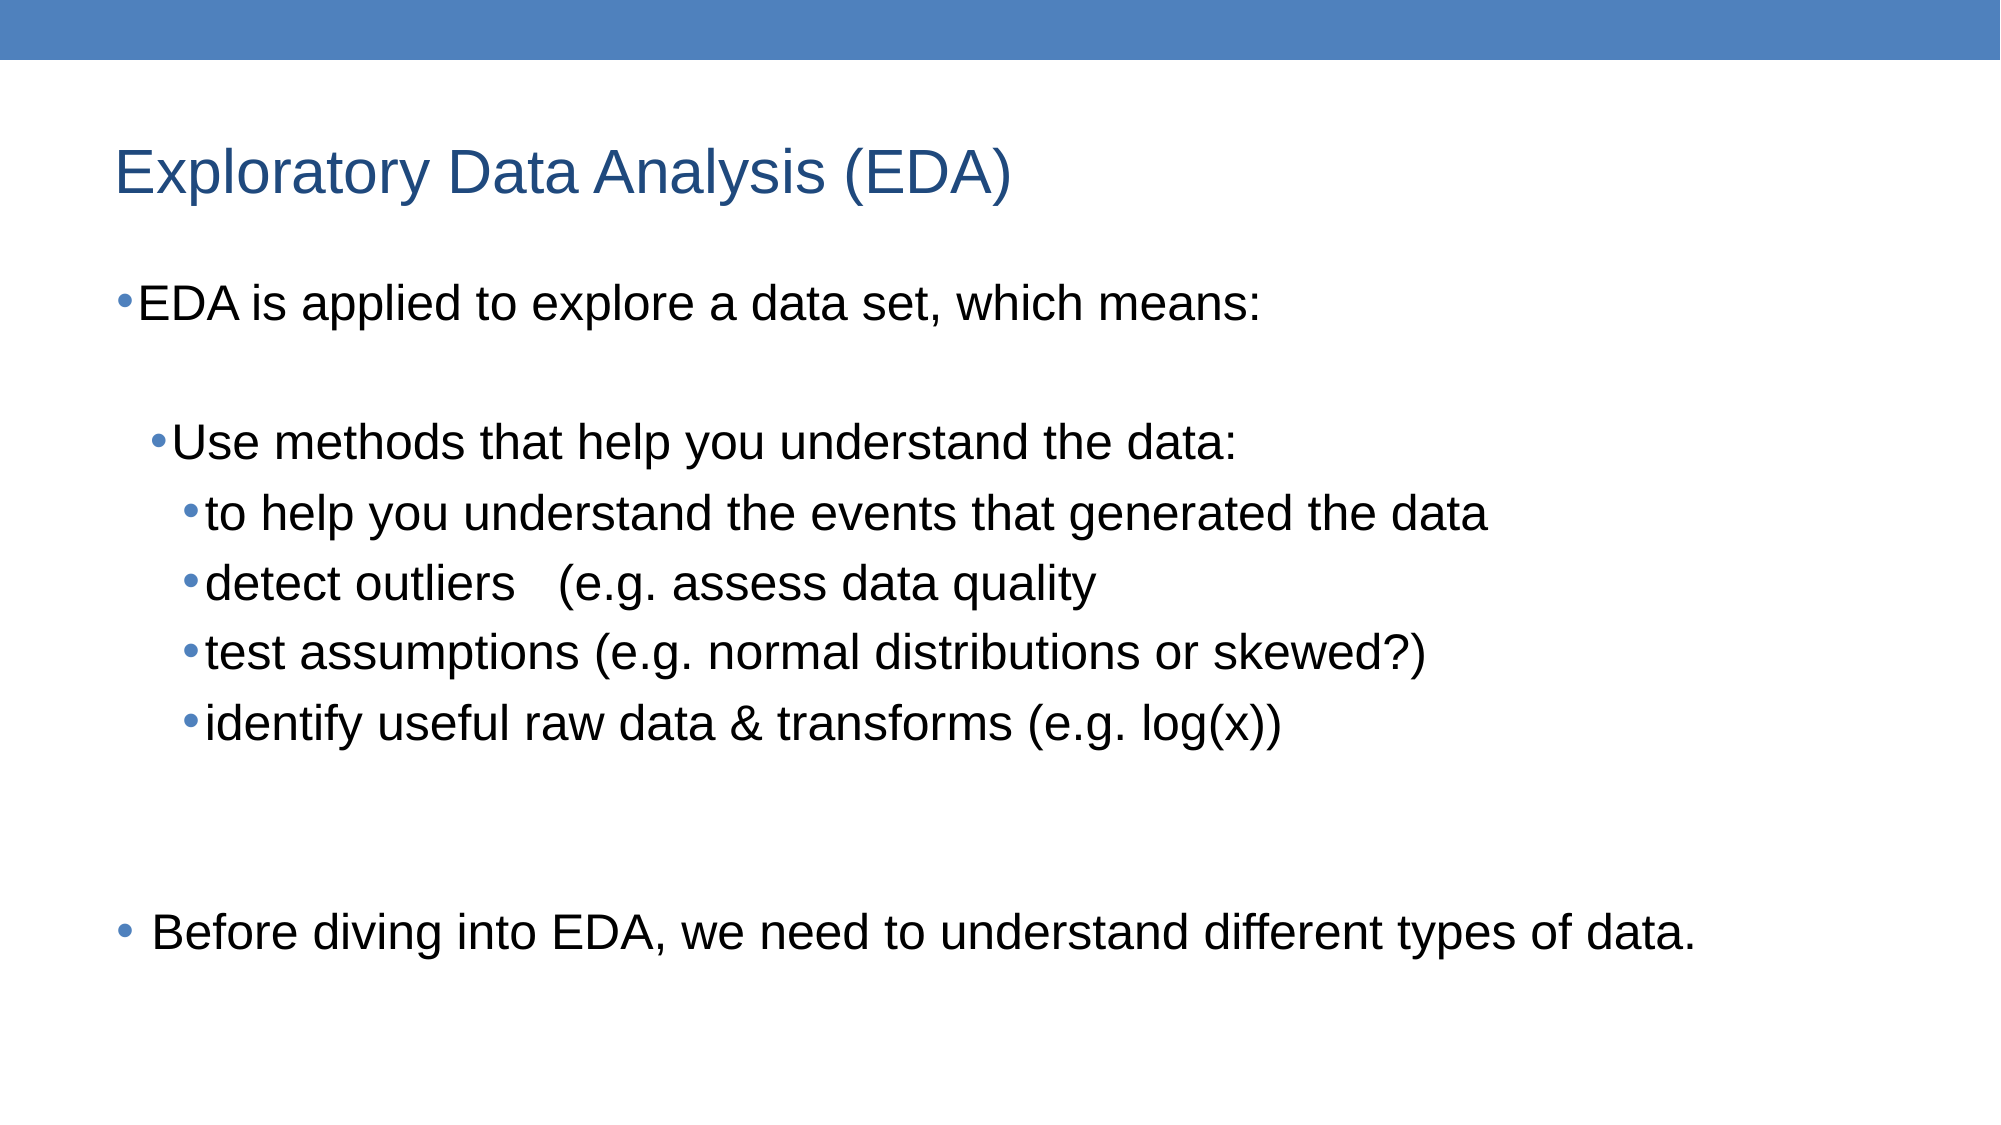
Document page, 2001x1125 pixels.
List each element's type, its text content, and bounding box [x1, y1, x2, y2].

title Exploratory Data Analysis (EDA) [99, 87, 1900, 250]
list EDA is applied to explore a data set, which means: Use methods that help you understand the data: to help you understand the events that generated the data detect outliers (e.g. assess data quality test assumptions (e.g. normal distributions or skewed?) identify useful raw data & transforms (e.g. log(x)) Before diving into EDA, we need to understand different types of data. [99, 262, 1900, 1063]
